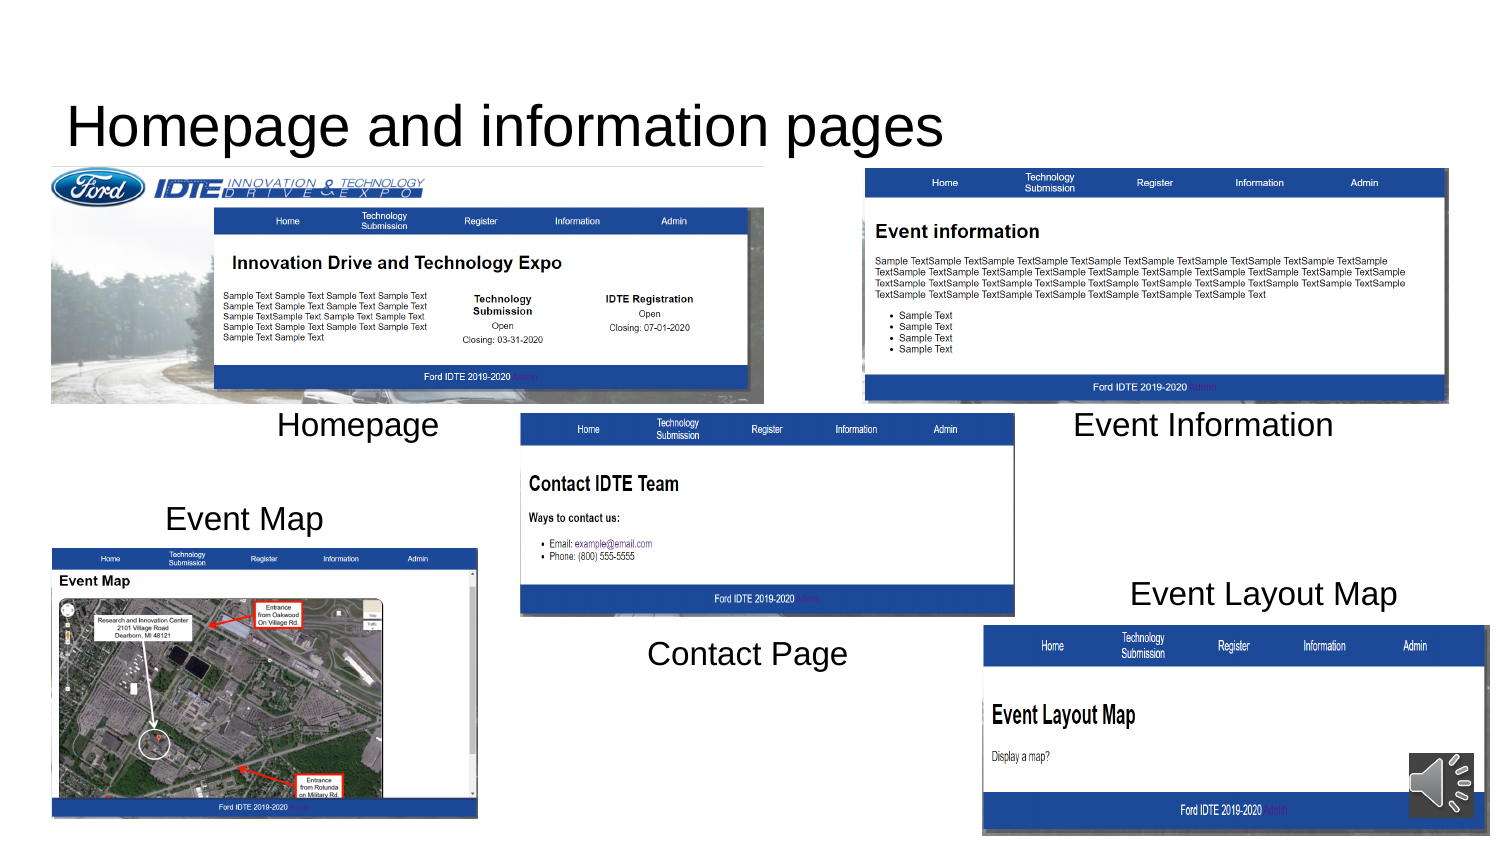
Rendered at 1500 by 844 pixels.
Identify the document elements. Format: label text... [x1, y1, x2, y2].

title Event Information [1058, 413, 1378, 456]
title Homepage [261, 413, 458, 456]
picture [982, 624, 1491, 836]
title Event Layout Map [1114, 557, 1435, 622]
title Event Map [150, 481, 346, 547]
picture [50, 166, 765, 404]
picture [50, 548, 478, 819]
picture [862, 166, 1450, 404]
picture [520, 411, 1016, 617]
title Contact Page [632, 625, 896, 684]
title Homepage and information pages [51, 72, 1449, 167]
